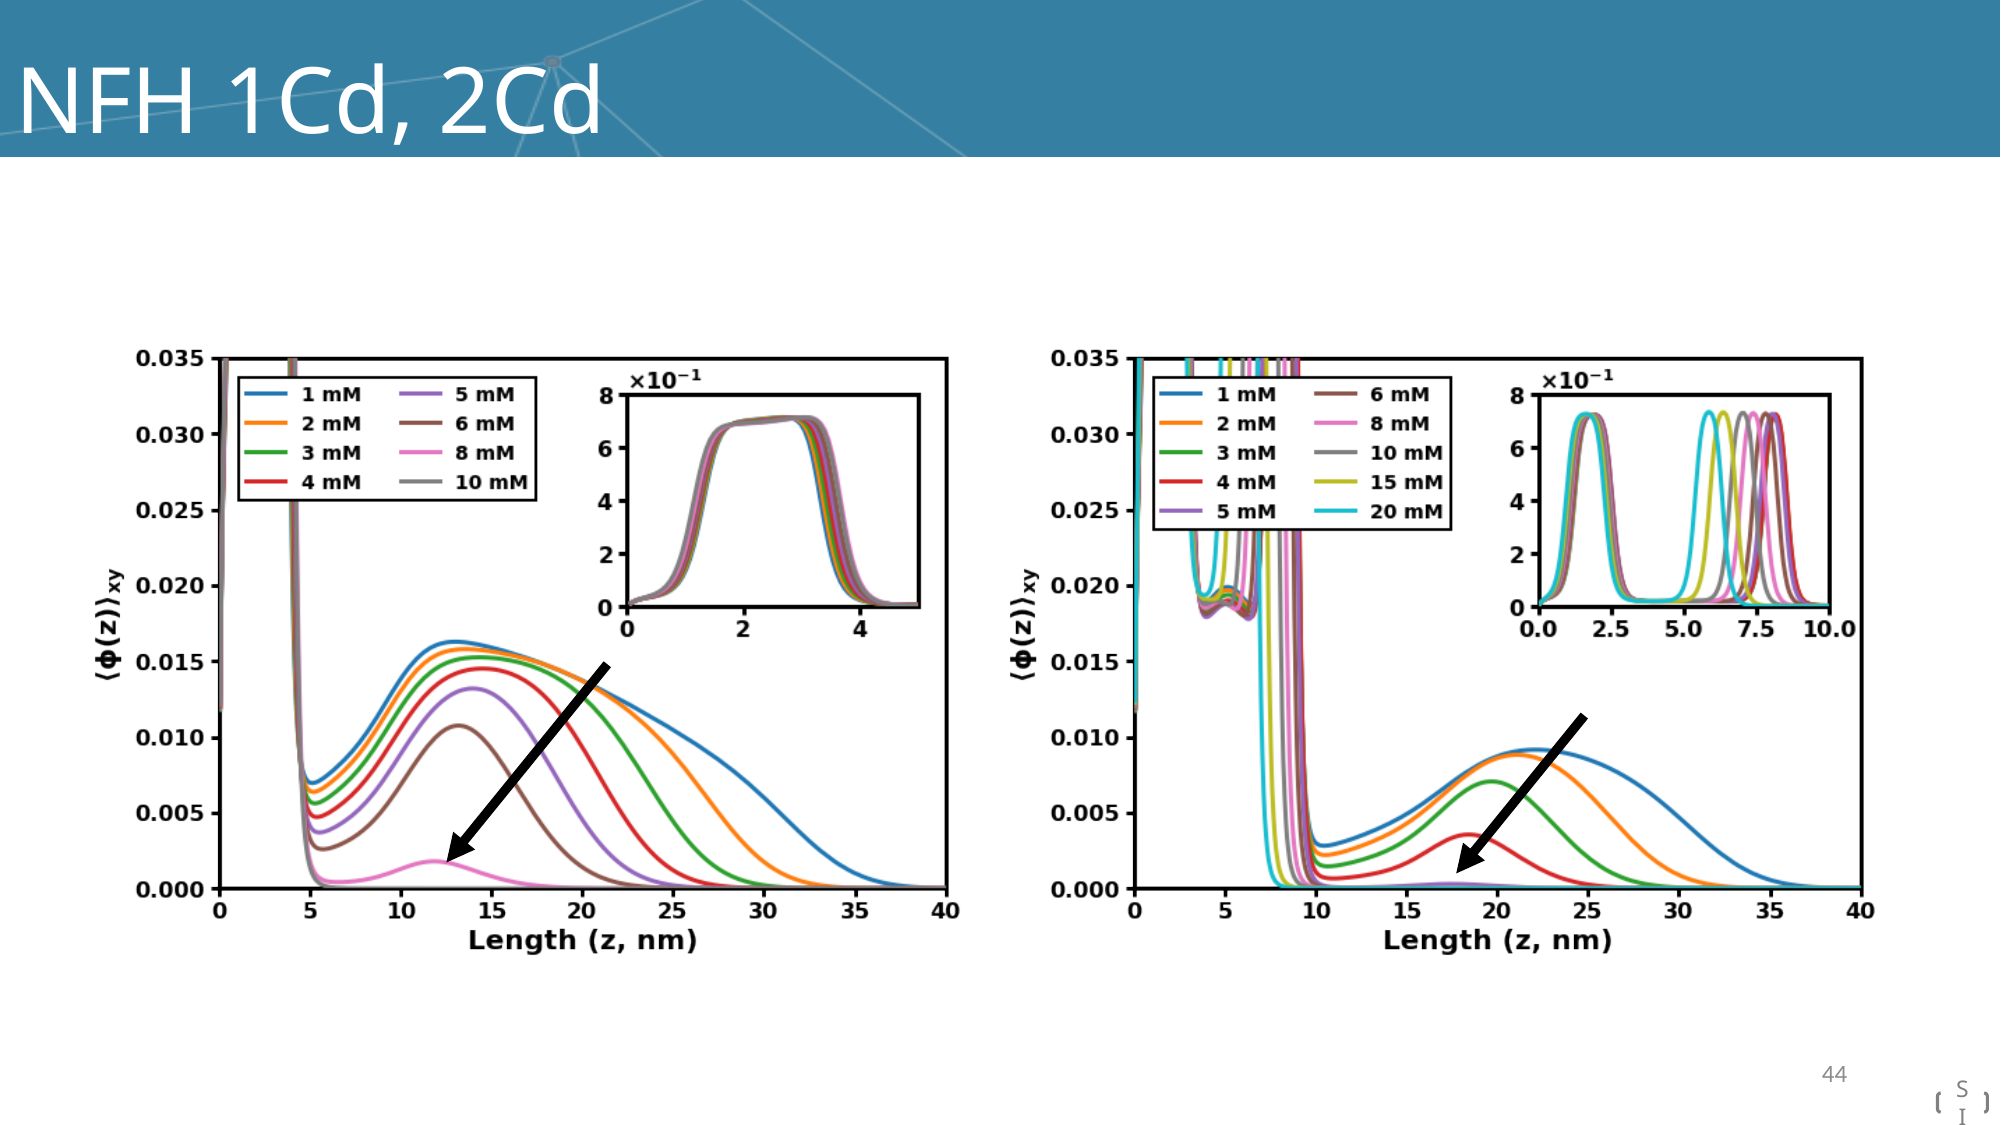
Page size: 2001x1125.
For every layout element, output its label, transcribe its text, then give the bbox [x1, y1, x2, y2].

picture [999, 340, 1886, 966]
slide_number 44 [1412, 1042, 1863, 1103]
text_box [446, 664, 608, 863]
title NFH 1Cd, 2Cd [0, 22, 1725, 154]
picture [84, 340, 970, 966]
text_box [1456, 715, 1585, 874]
